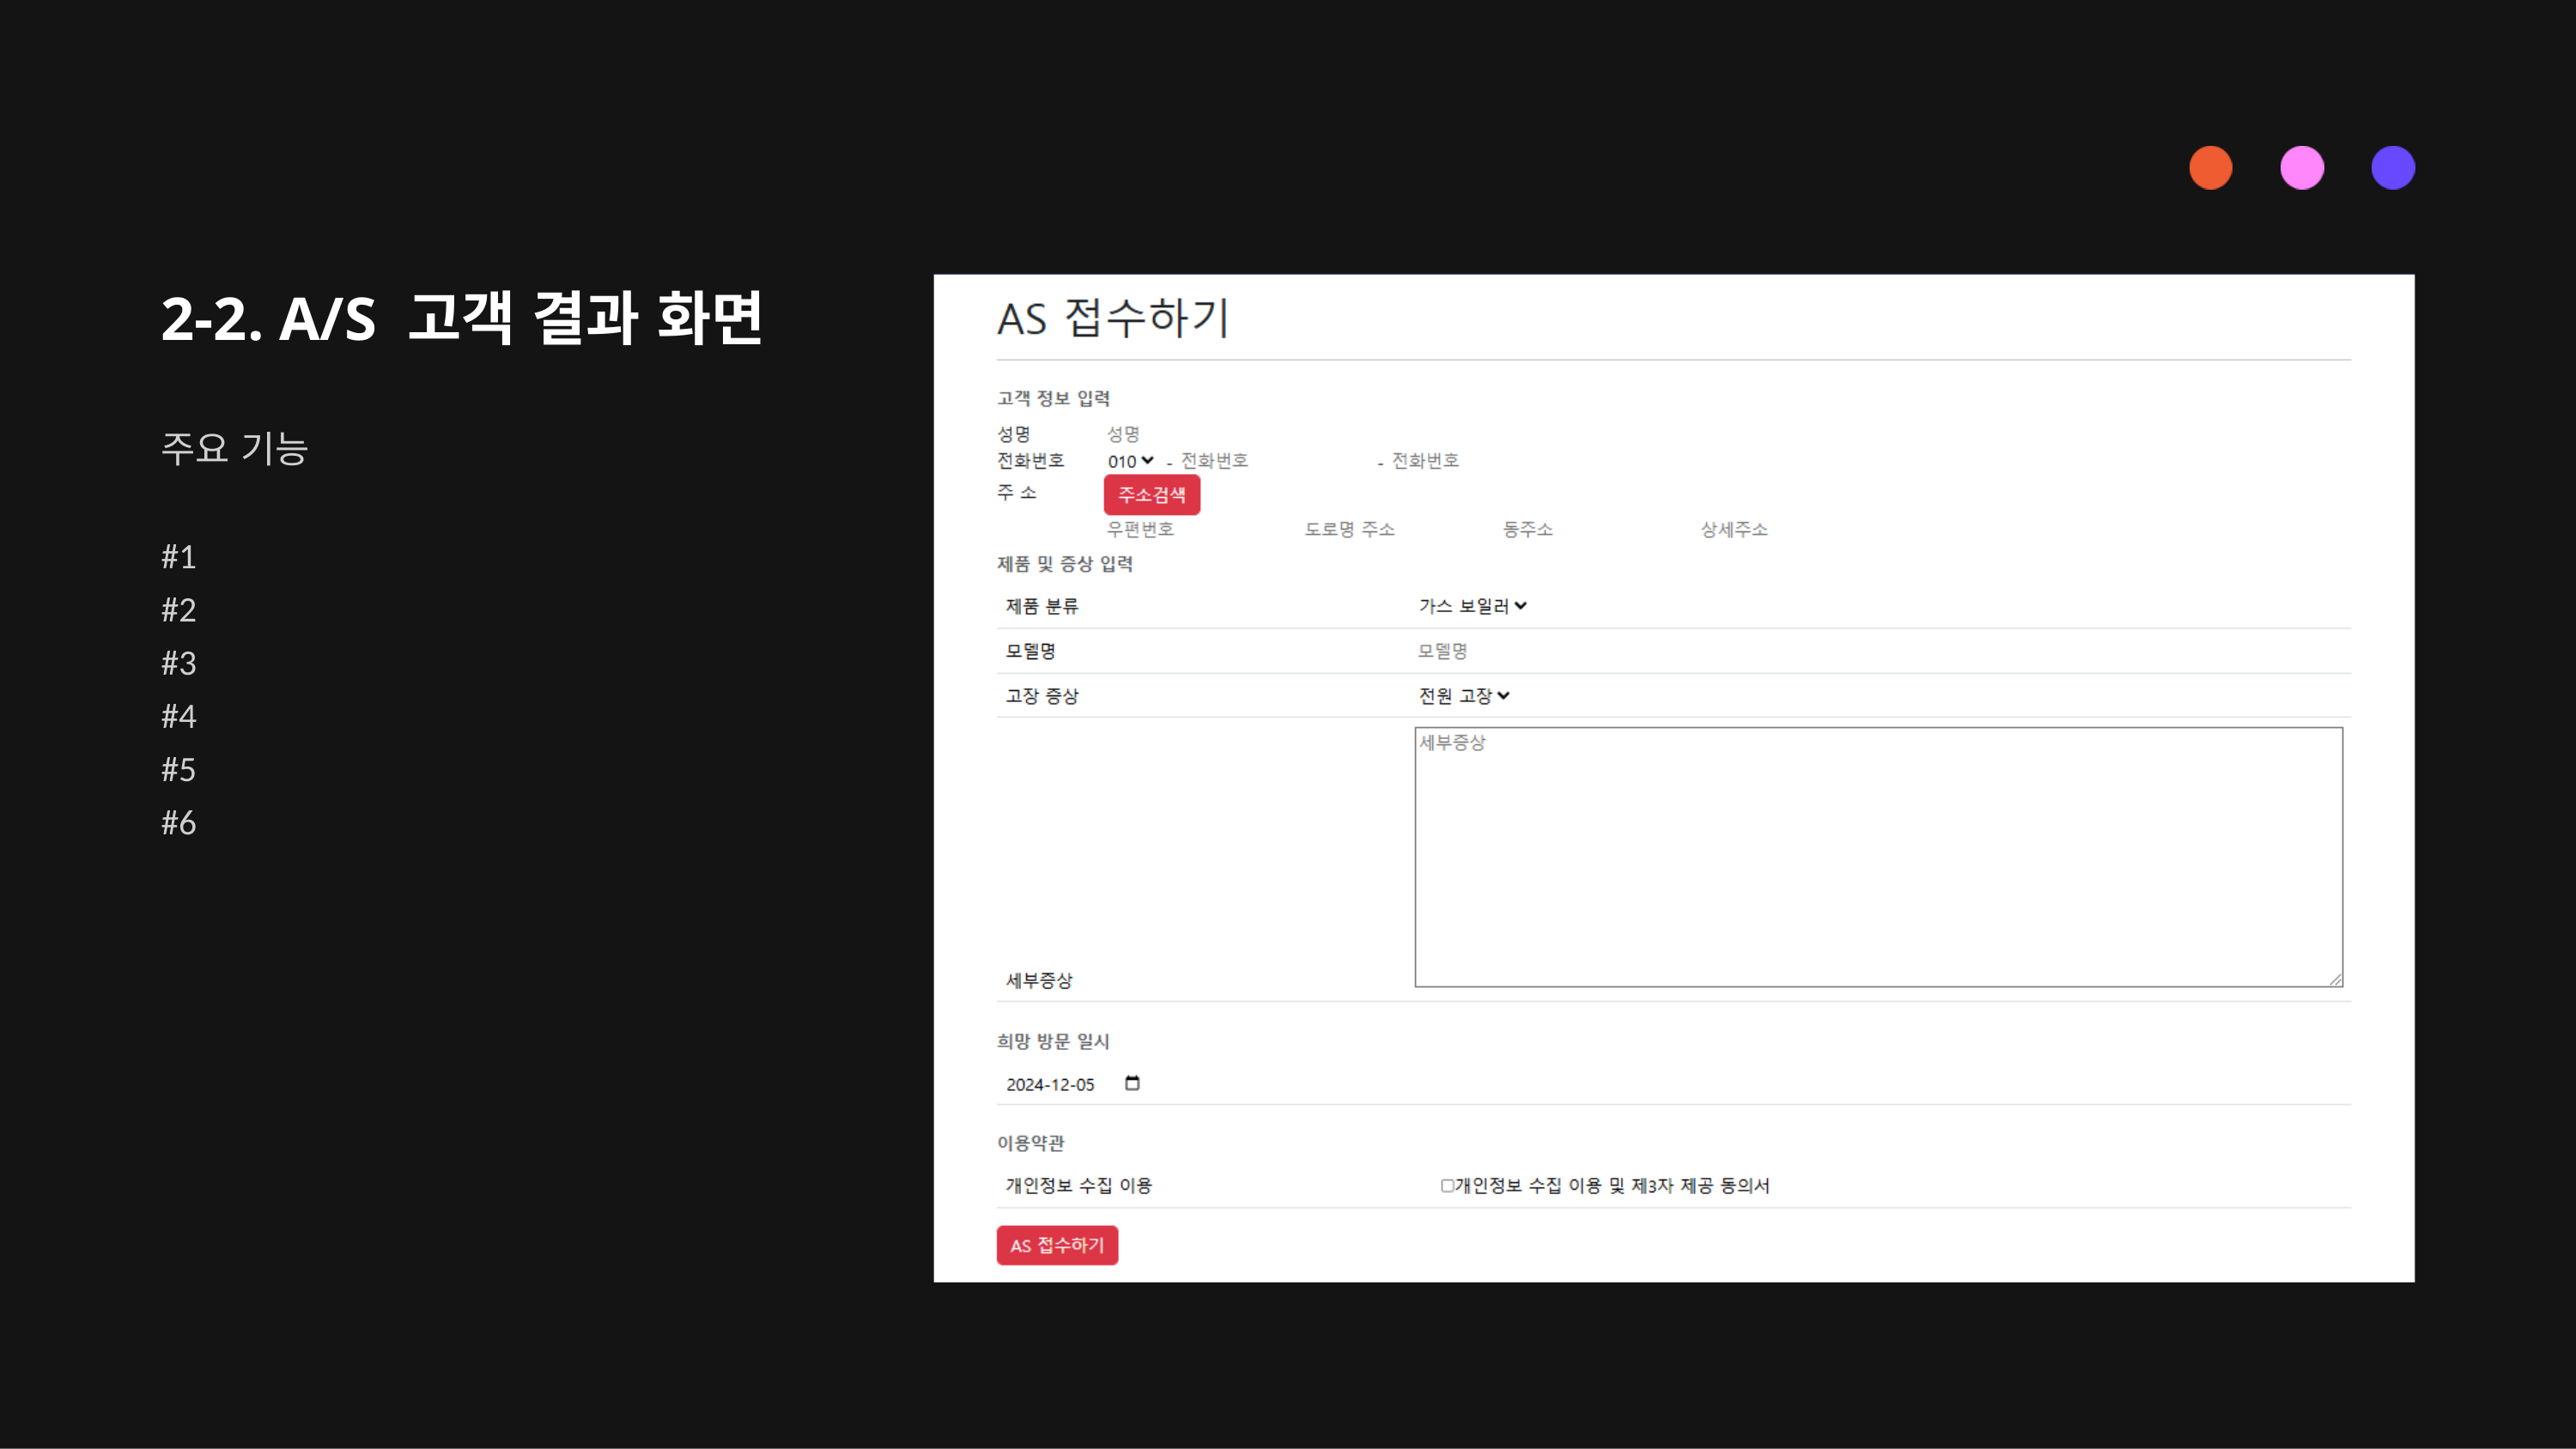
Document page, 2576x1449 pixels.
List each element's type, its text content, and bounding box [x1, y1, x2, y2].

picture [2189, 146, 2233, 191]
text_box #1 #2 #3 #4 #5 #6 [161, 468, 665, 896]
text_box 2-2. A/S 고객 결과 화면 [161, 273, 848, 355]
picture [933, 273, 2415, 1283]
text_box 주요 기능 [161, 416, 440, 468]
picture [2280, 146, 2324, 191]
picture [2372, 146, 2415, 191]
